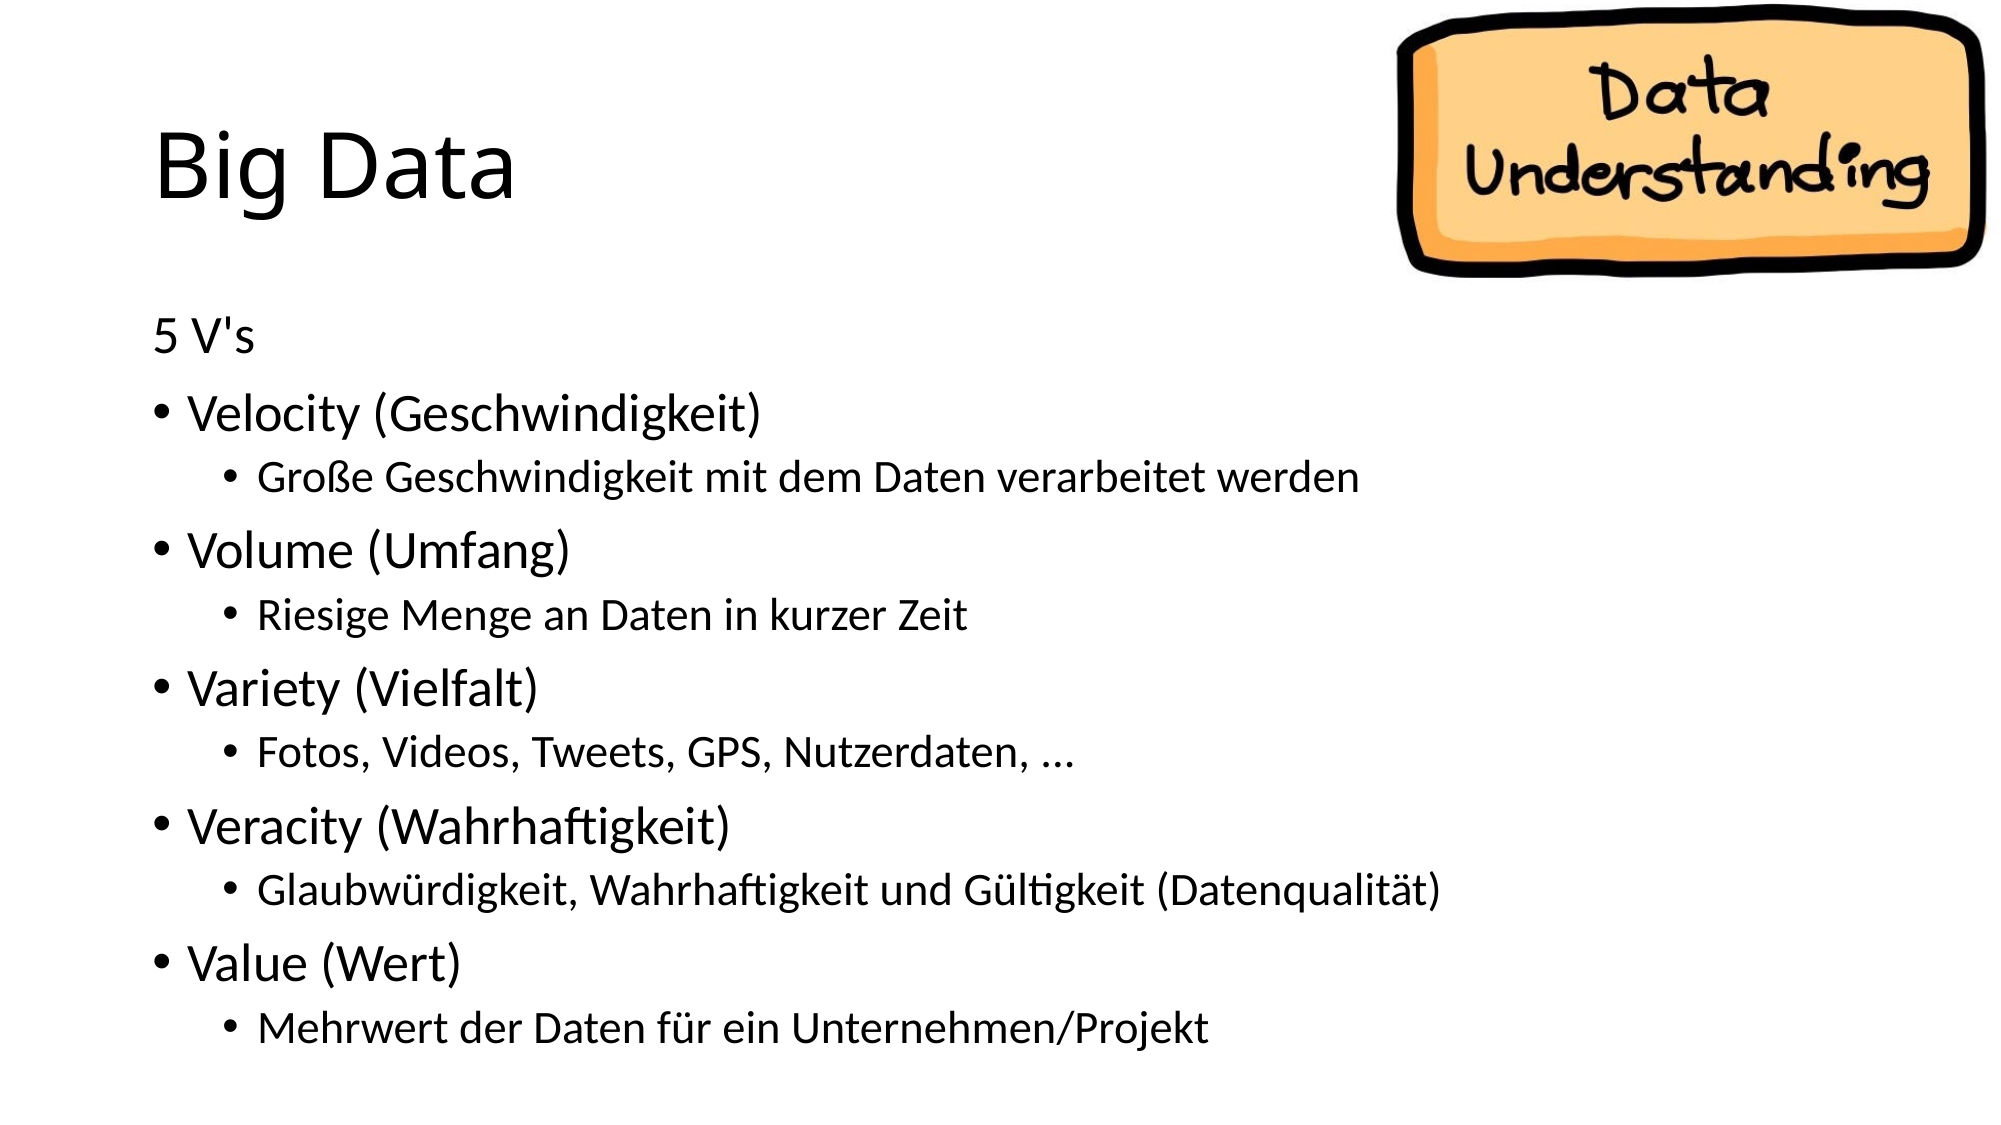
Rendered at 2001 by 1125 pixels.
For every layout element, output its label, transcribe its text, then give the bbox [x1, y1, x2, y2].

title Big Data [137, 59, 1377, 278]
picture [1377, 0, 2000, 286]
list 5 V's Velocity (Geschwindigkeit) Große Geschwindigkeit mit dem Daten verarbeitet werden Volume (Umfang) Riesige Menge an Daten in kurzer Zeit Variety (Vielfalt) Fotos, Videos, Tweets, GPS, Nutzerdaten, ... Veracity (Wahrhaftigkeit) Glaubwürdigkeit, Wahrhaftigkeit und Gültigkeit (Datenqualität) Value (Wert) Mehrwert der Daten für ein Unternehmen/Projekt [137, 299, 1863, 1066]
